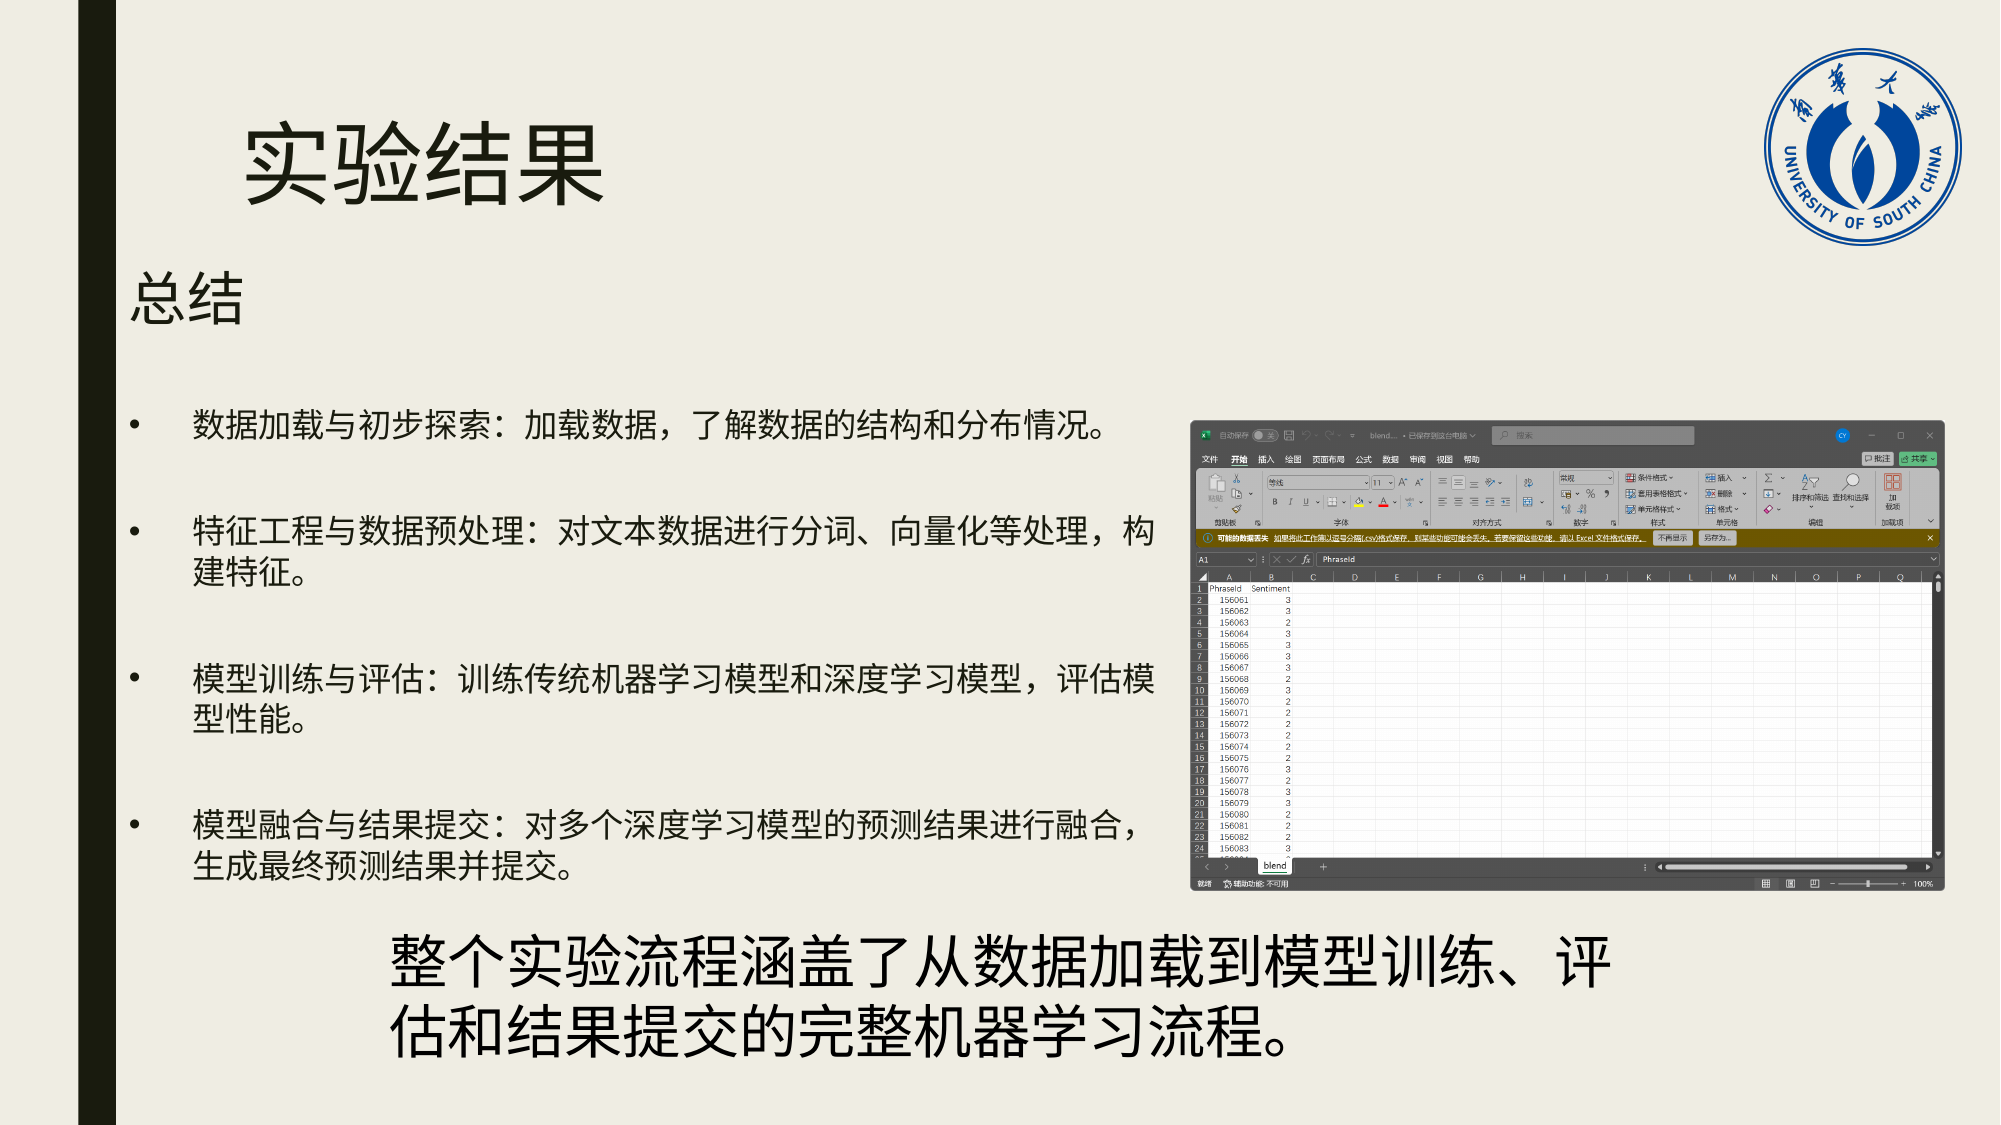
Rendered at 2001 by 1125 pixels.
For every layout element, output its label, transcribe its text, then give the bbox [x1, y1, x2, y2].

picture [1764, 48, 1962, 246]
title 实验结果 [225, 112, 1800, 357]
list 总结 数据加载与初步探索：加载数据，了解数据的结构和分布情况。 特征工程与数据预处理：对文本数据进行分词、向量化等处理，构建特征。 模型训练与评估：训练传统机器学习模型和深度学习模型，评估模型性能。 模型融合与结果提交：对多个深度学习模型的预测结果进行融合，生成最终预测结果并提交。 [128, 269, 1159, 918]
text_box 整个实验流程涵盖了从数据加载到模型训练、评估和结果提交的完整机器学习流程。 [374, 917, 1650, 1073]
picture [1190, 420, 1945, 891]
